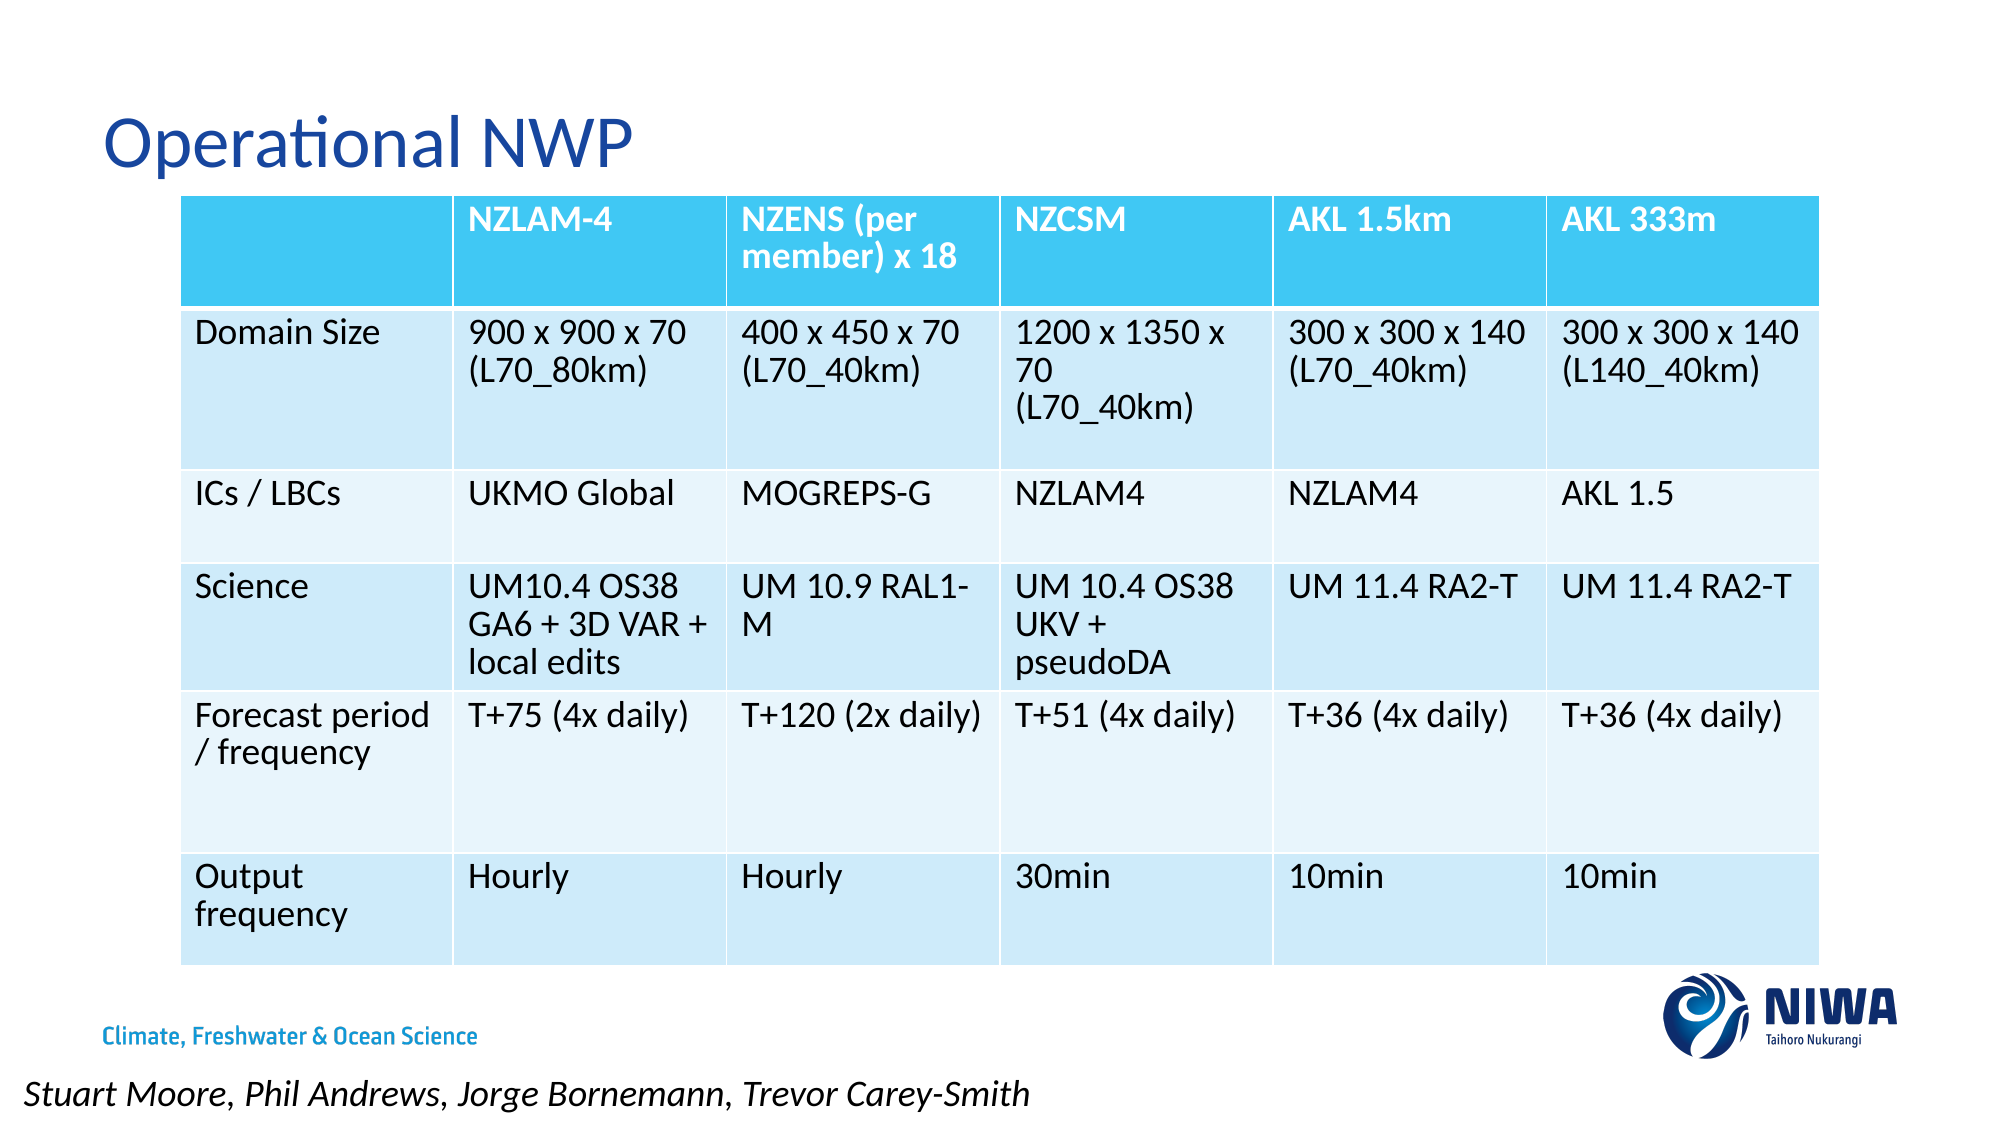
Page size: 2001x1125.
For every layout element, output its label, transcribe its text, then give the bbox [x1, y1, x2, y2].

table_cell UM 11.4 RA2-T [1547, 564, 1819, 690]
table_cell Domain Size [181, 311, 452, 469]
table_cell UKMO Global [454, 471, 726, 562]
table_cell 300 x 300 x 140 (L70_40km) [1274, 311, 1546, 469]
table_cell Hourly [454, 854, 726, 965]
table_cell 300 x 300 x 140 (L140_40km) [1547, 311, 1819, 469]
table_cell T+51 (4x daily) [1001, 692, 1272, 852]
text_box Stuart Moore, Phil Andrews, Jorge Bornemann, Trevor Carey-Smith [8, 1061, 1047, 1122]
table_cell NZLAM4 [1274, 471, 1546, 562]
picture [1663, 973, 1897, 1059]
table_cell 10min [1547, 854, 1819, 965]
table_header NZENS (per member) x 18 [727, 196, 999, 306]
table_cell Science [181, 564, 452, 690]
table_cell Forecast period / frequency [181, 692, 452, 852]
table_cell UM 10.9 RAL1-M [727, 564, 999, 690]
table_cell UM10.4 OS38 GA6 + 3D VAR + local edits [454, 564, 726, 690]
table_cell 900 x 900 x 70 (L70_80km) [454, 311, 726, 469]
table_cell UM 11.4 RA2-T [1274, 564, 1546, 690]
table_cell T+75 (4x daily) [454, 692, 726, 852]
table_cell 10min [1274, 854, 1546, 965]
table_header NZCSM [1001, 196, 1272, 306]
table_cell NZLAM4 [1001, 471, 1272, 562]
table_header NZLAM-4 [454, 196, 726, 306]
table_cell UM 10.4 OS38 UKV + pseudoDA [1001, 564, 1272, 690]
table_cell T+120 (2x daily) [727, 692, 999, 852]
table_header AKL 333m [1547, 196, 1819, 306]
table_cell 400 x 450 x 70 (L70_40km) [727, 311, 999, 469]
table_cell 1200 x 1350 x 70 (L70_40km) [1001, 311, 1272, 469]
table_cell T+36 (4x daily) [1547, 692, 1819, 852]
table_header [181, 196, 452, 306]
table_header AKL 1.5km [1274, 196, 1546, 306]
table_cell 30min [1001, 854, 1272, 965]
table_cell Hourly [727, 854, 999, 965]
table_cell AKL 1.5 [1547, 471, 1819, 562]
title Operational NWP [88, 91, 1863, 196]
table_cell MOGREPS-G [727, 471, 999, 562]
picture [103, 1025, 477, 1048]
table_cell ICs / LBCs [181, 471, 452, 562]
table_cell T+36 (4x daily) [1274, 692, 1546, 852]
table_cell Output frequency [181, 854, 452, 965]
